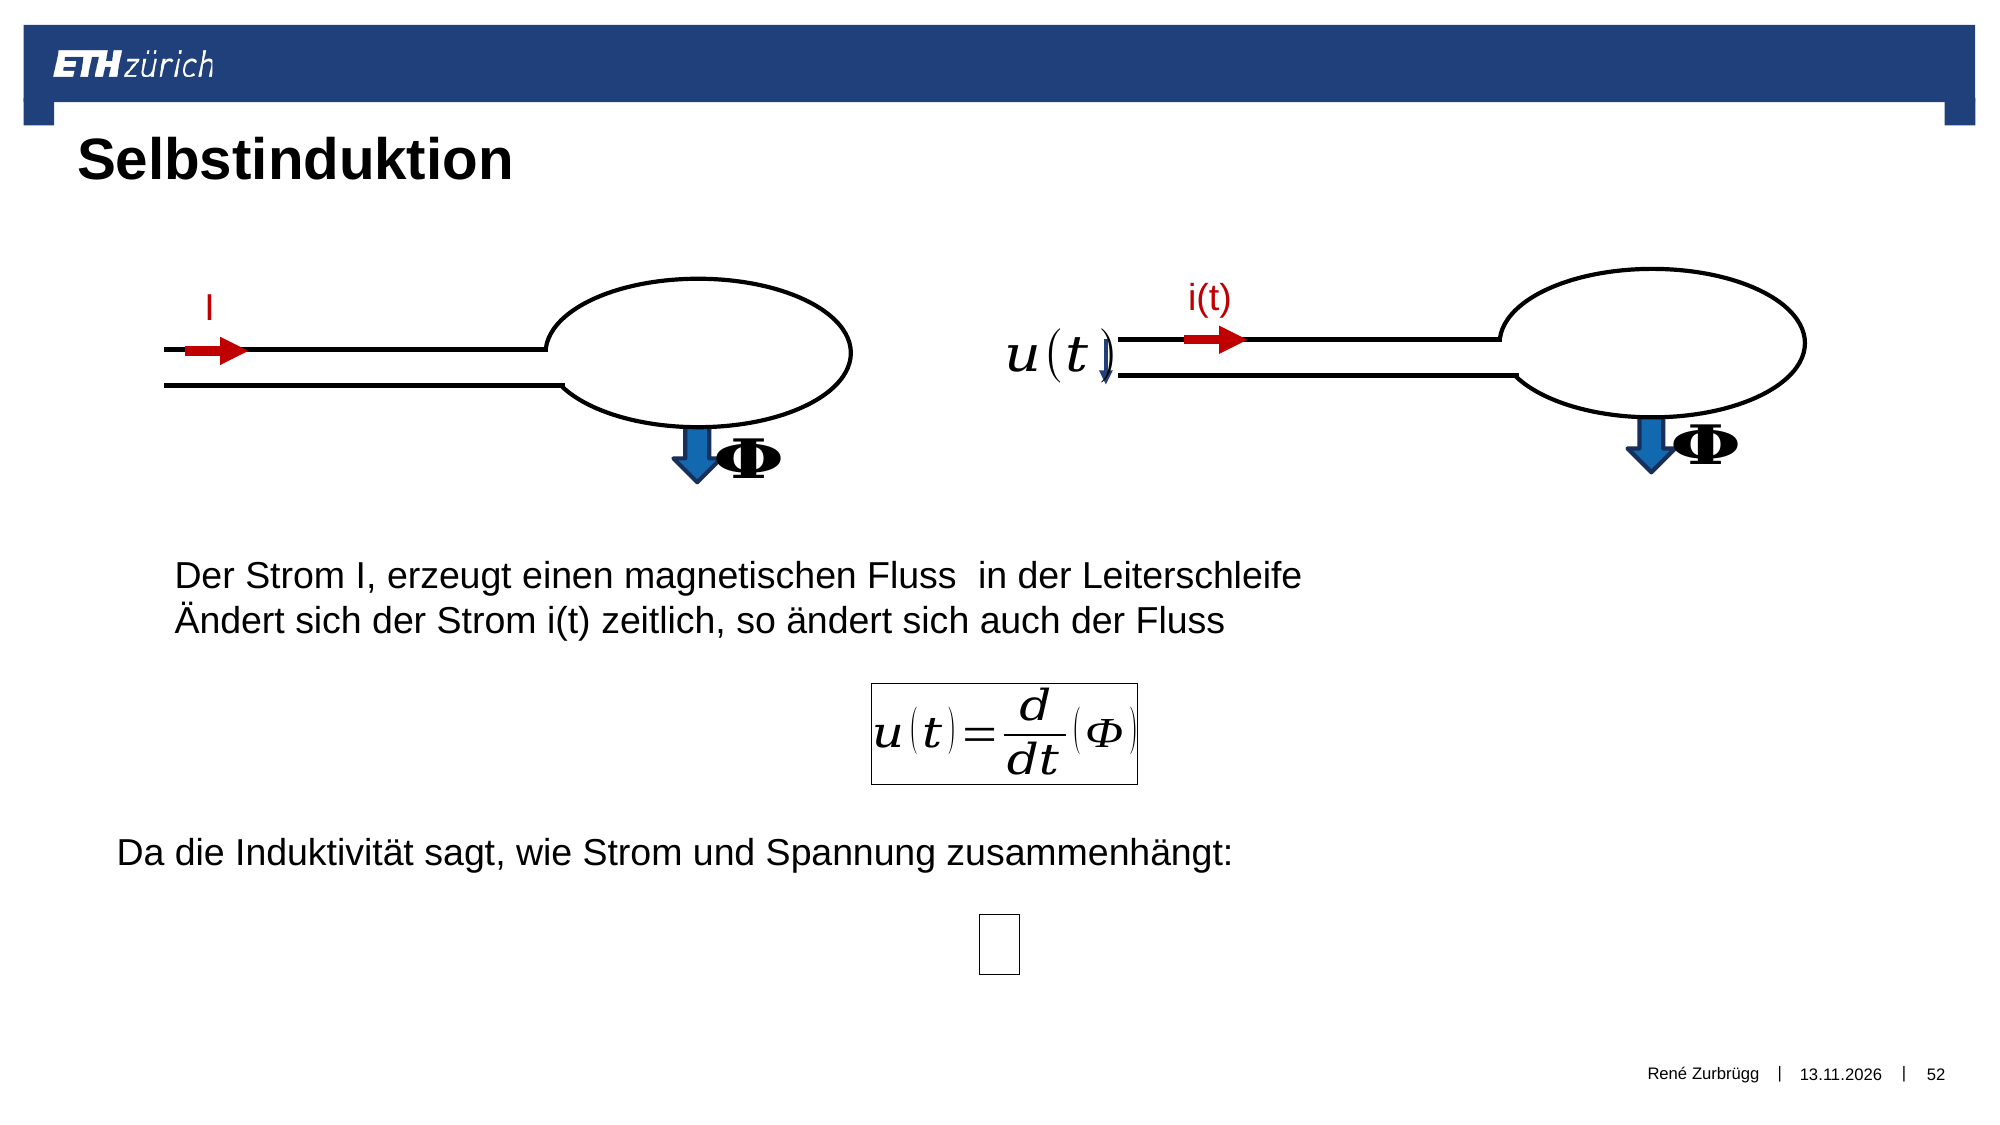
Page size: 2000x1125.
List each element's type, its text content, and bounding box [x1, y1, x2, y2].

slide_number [1790, 1034, 1892, 1112]
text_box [166, 275, 852, 516]
text_box Da die Induktivität sagt, wie Strom und Spannung zusammenhängt: [101, 820, 1249, 880]
footer René Zurbrügg [999, 1034, 1760, 1111]
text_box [1120, 265, 1806, 506]
title Selbstinduktion [53, 103, 1947, 209]
slide_number 52 [1906, 1034, 1966, 1112]
